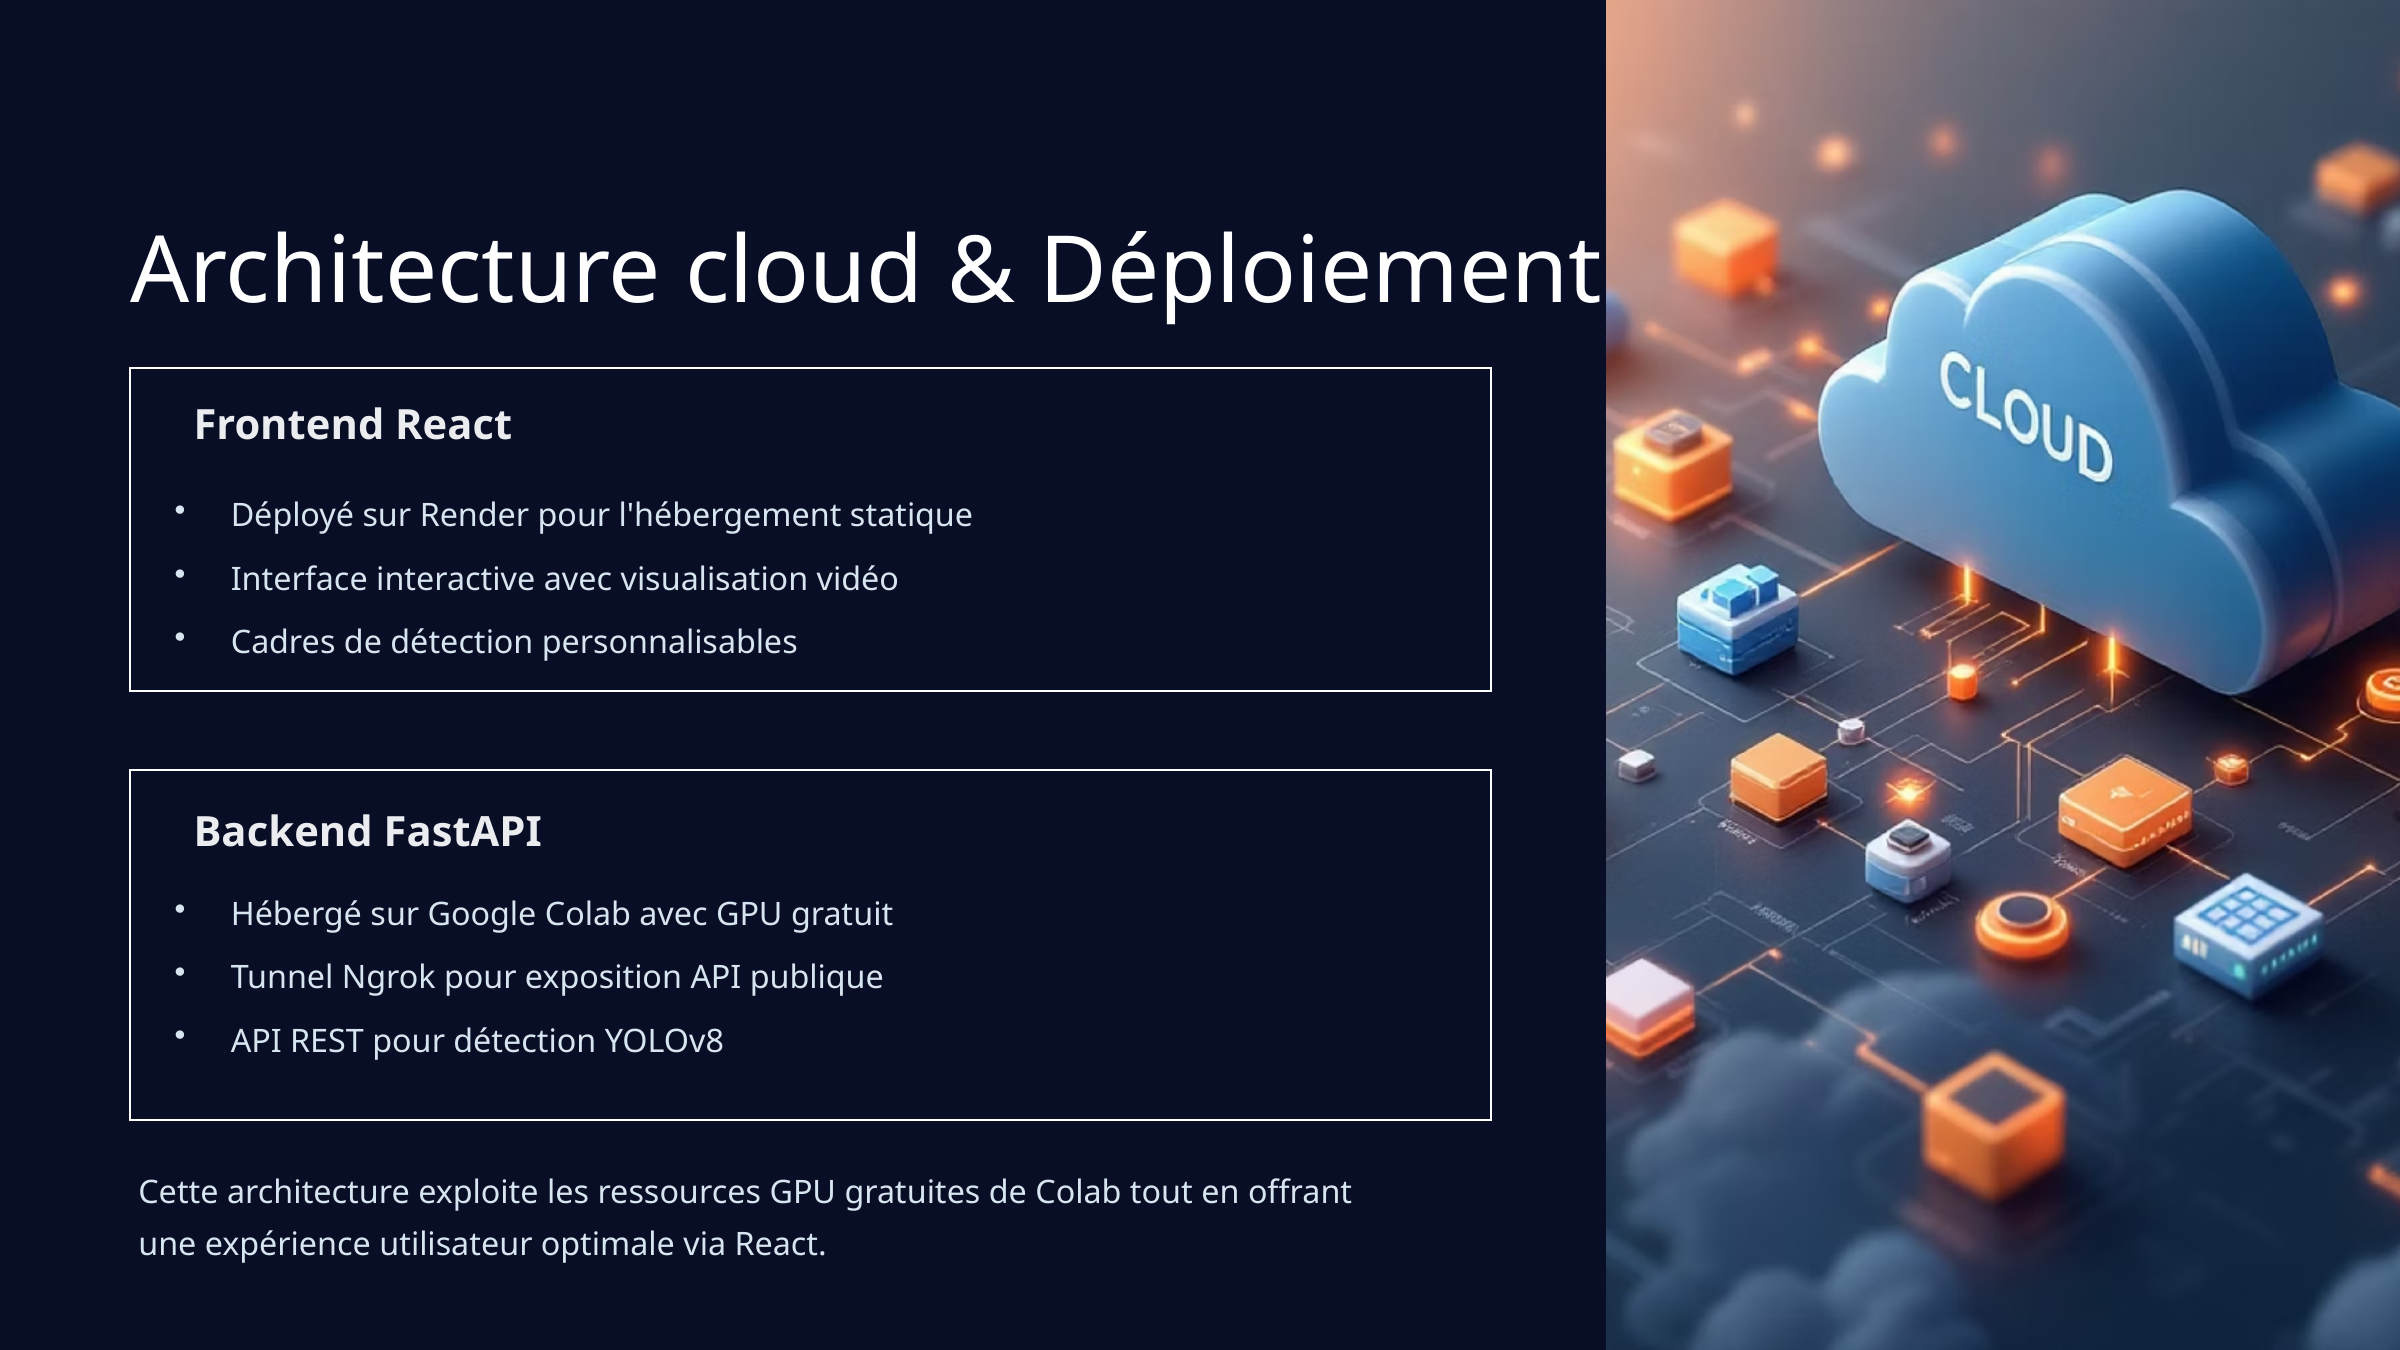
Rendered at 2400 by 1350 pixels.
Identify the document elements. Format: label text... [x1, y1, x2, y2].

text_box Cette architecture exploite les ressources GPU gratuites de Colab tout en offrant une expérience utilisateur optimale via React. [138, 1158, 1411, 1263]
text_box Architecture cloud & Déploiement [130, 205, 1462, 322]
text_box Tunnel Ngrok pour exposition API publique [174, 943, 1375, 996]
text_box [129, 769, 1492, 1121]
text_box Backend FastAPI [193, 807, 775, 879]
text_box Hébergé sur Google Colab avec GPU gratuit [174, 879, 1375, 932]
text_box Cadres de détection personnalisables [174, 608, 1375, 661]
text_box API REST pour détection YOLOv8 [174, 1006, 1375, 1059]
text_box [129, 367, 1492, 692]
text_box Interface interactive avec visualisation vidéo [174, 544, 1375, 597]
picture [1606, 0, 2400, 1350]
text_box Frontend React [193, 401, 775, 475]
text_box Déployé sur Render pour l'hébergement statique [174, 481, 1375, 534]
